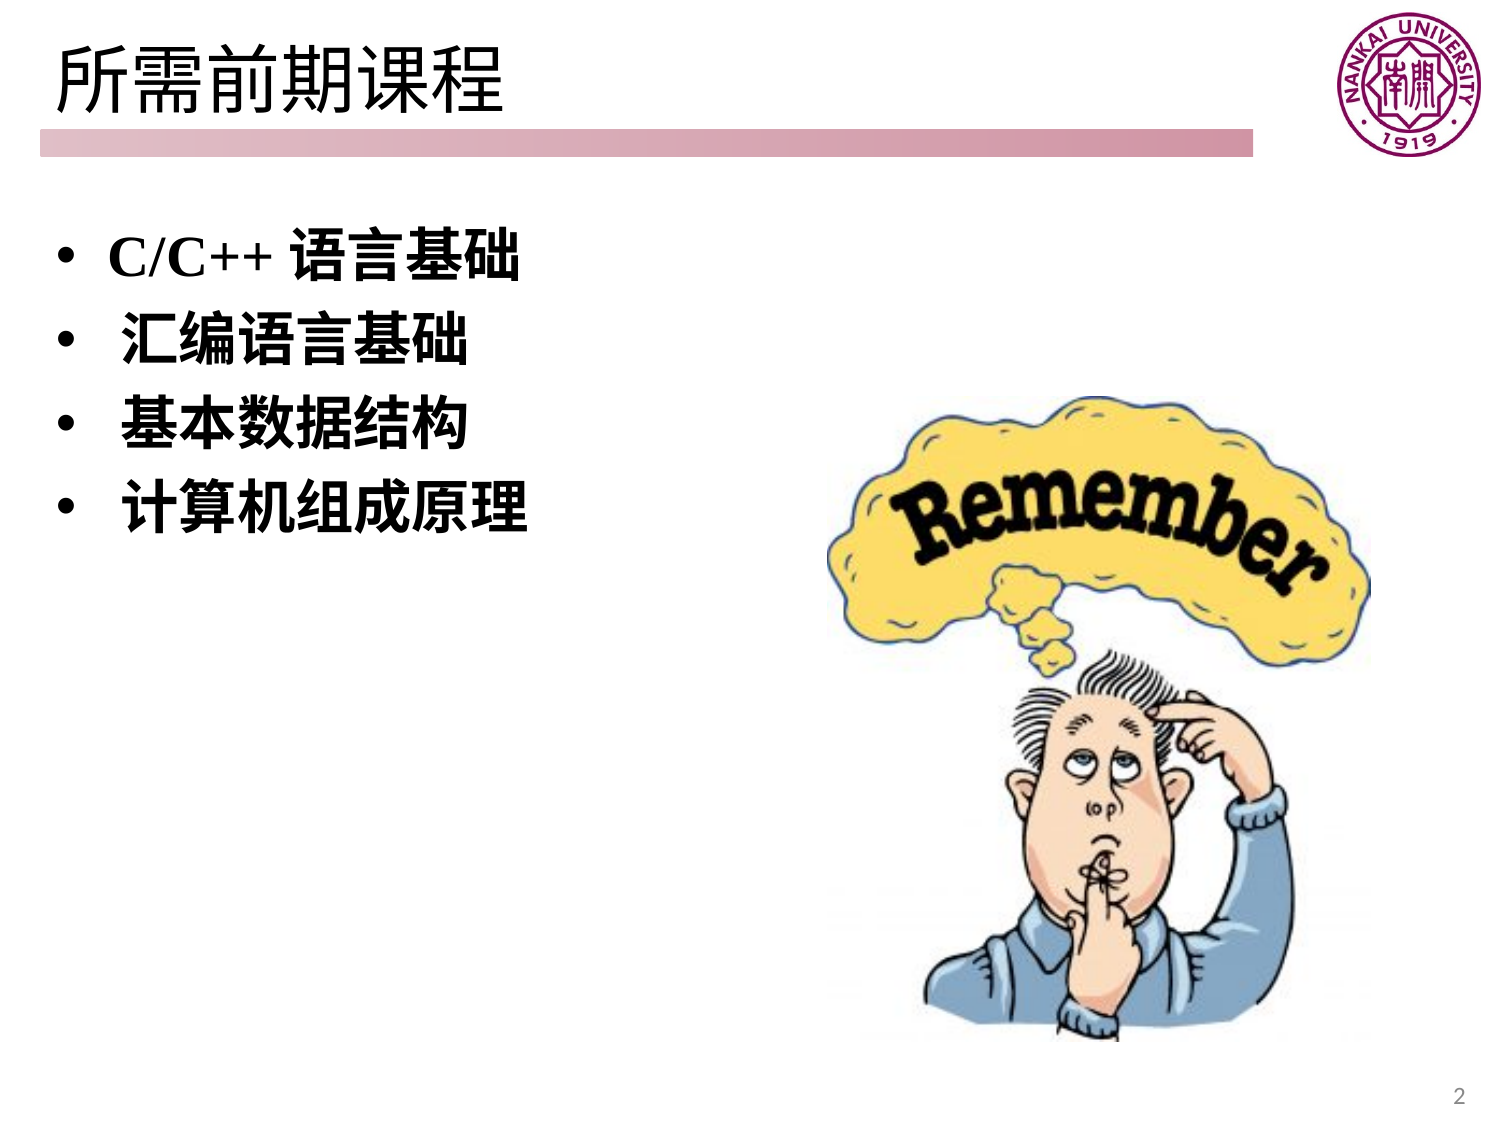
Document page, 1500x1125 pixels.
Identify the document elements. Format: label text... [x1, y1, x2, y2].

title 所需前期课程 [40, 33, 1335, 133]
list C/C++语言基础 汇编语言基础 基本数据结构 计算机组成原理 [40, 218, 1481, 1042]
picture [1337, 12, 1481, 157]
slide_number 2 [1143, 1065, 1481, 1125]
picture [827, 396, 1371, 1042]
